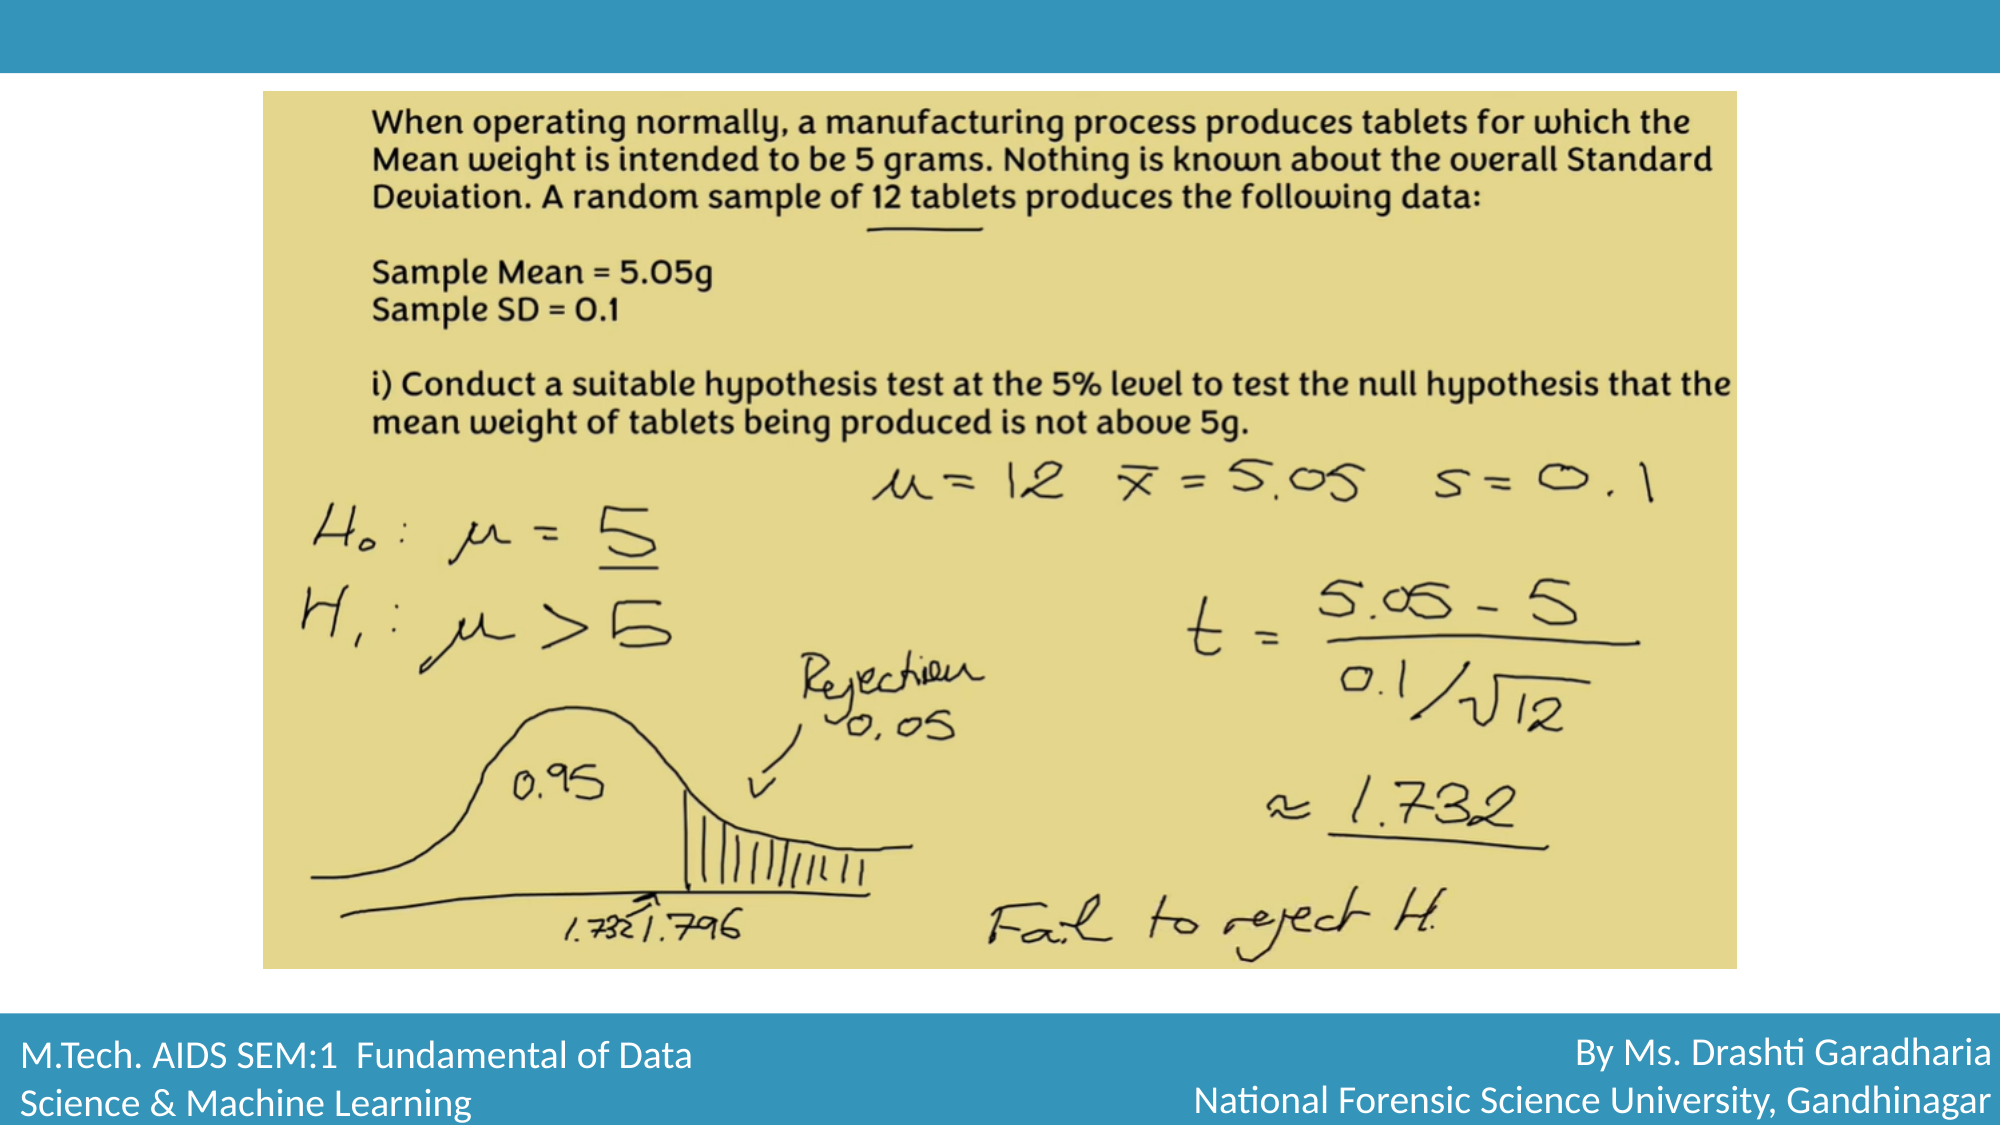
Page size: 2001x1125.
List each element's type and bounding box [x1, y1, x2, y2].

picture [263, 91, 1737, 969]
